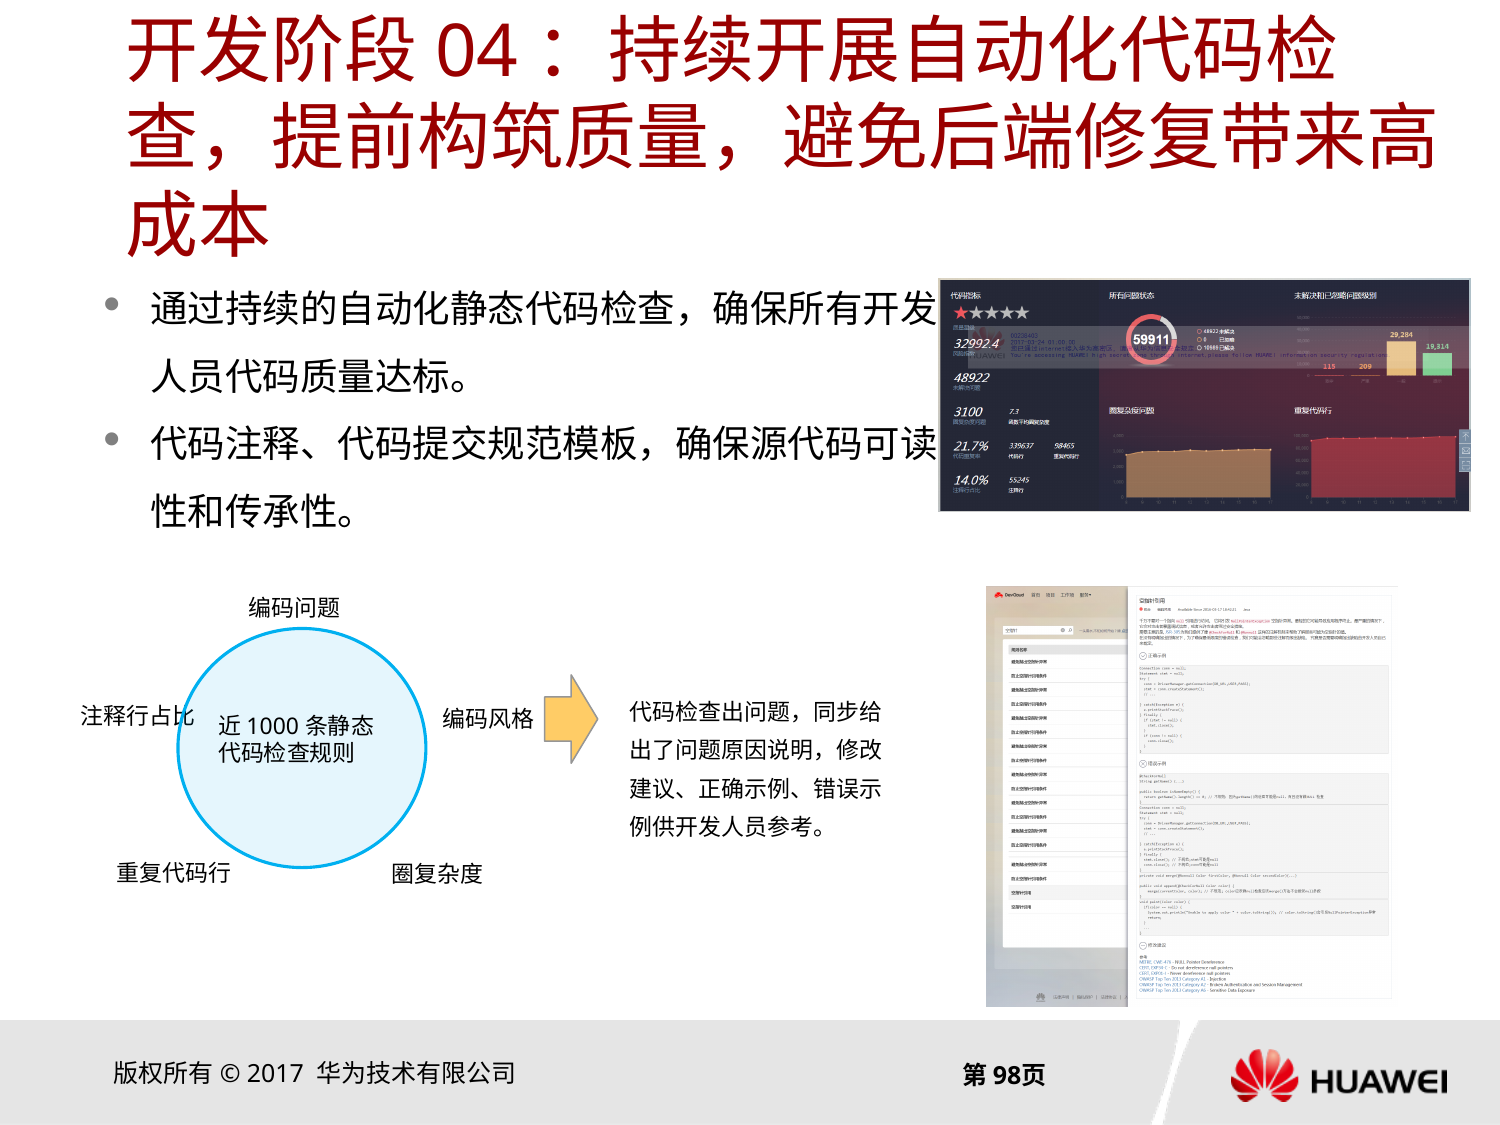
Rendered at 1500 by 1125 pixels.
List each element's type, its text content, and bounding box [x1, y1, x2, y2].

picture [985, 585, 1398, 1008]
title 开发阶段04：持续开展自动化代码检查，提前构筑质量，避免后端修复带来高成本 [111, 63, 1471, 207]
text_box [64, 585, 901, 895]
text_box 通过持续的自动化静态代码检查，确保所有开发人员代码质量达标。 代码注释、代码提交规范模板，确保源代码可读性和传承性。 [88, 255, 963, 540]
picture [938, 278, 1471, 513]
picture [0, 1020, 1500, 1125]
